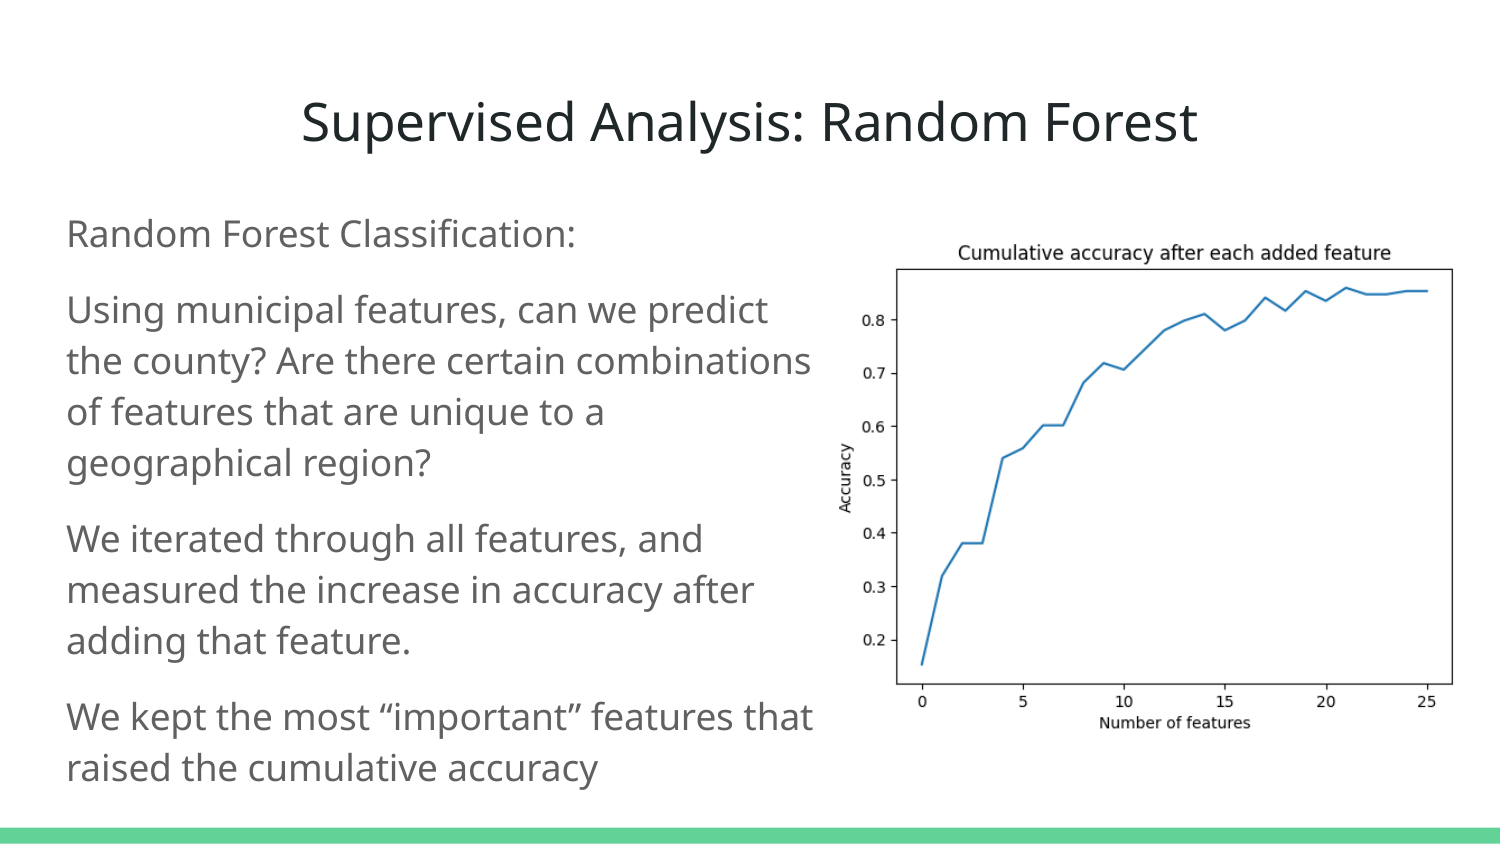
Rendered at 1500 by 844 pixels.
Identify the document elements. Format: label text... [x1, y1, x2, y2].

title Supervised Analysis: Random Forest [51, 72, 1449, 167]
picture [828, 233, 1464, 744]
list Random Forest Classification: Using municipal features, can we predict the county? Are there certain combinations of features that are unique to a geographical region? We iterated through all features, and measured the increase in accuracy after adding that feature. We kept the most “important” features that raised the cumulative accuracy [51, 189, 838, 805]
